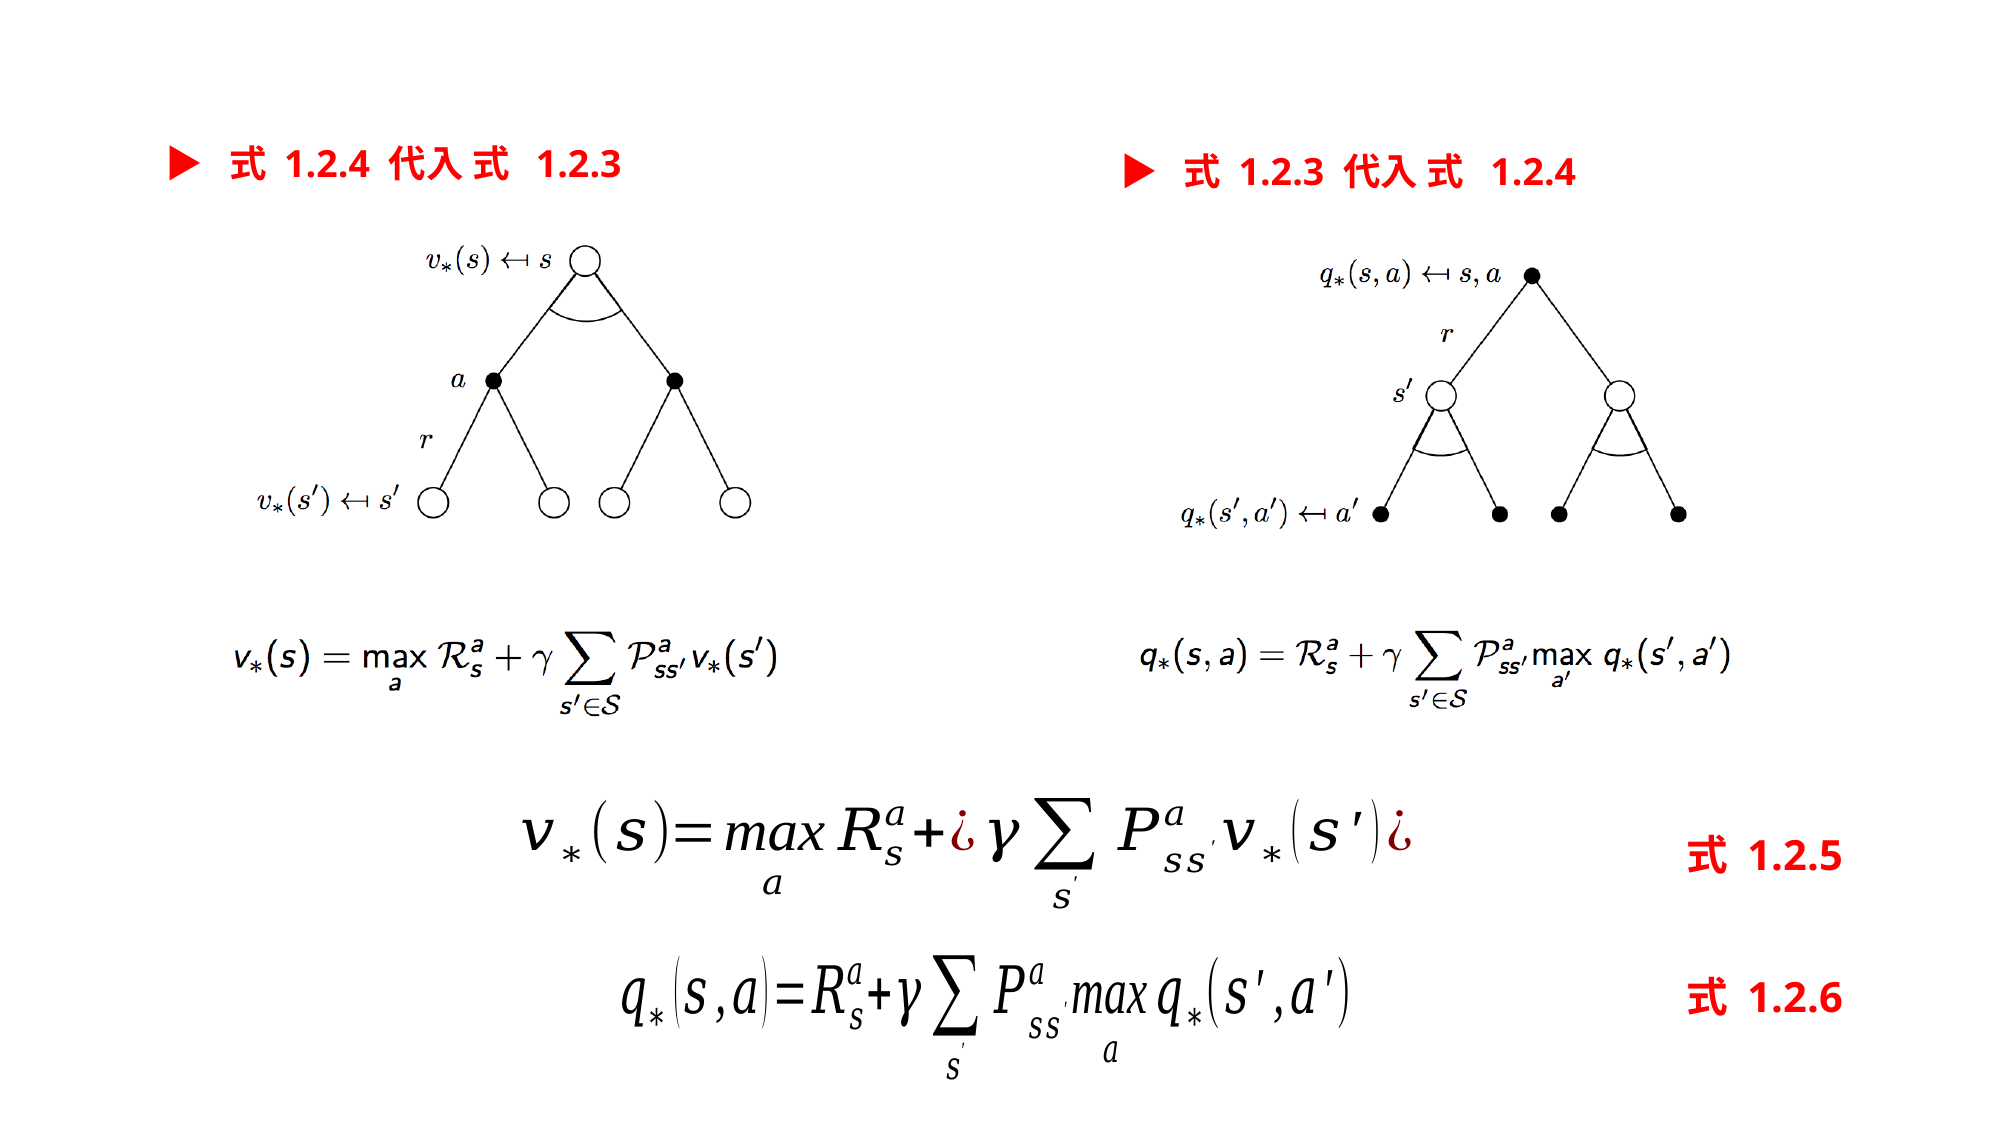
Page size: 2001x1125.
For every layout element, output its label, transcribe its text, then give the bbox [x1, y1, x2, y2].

picture [175, 209, 861, 751]
picture [1119, 242, 1770, 718]
text_box 式 1.2.5 [1671, 821, 1869, 887]
text_box ▶ 式 1.2.3 代入 式 1.2.4 [1105, 140, 1600, 201]
text_box 式 1.2.6 [1671, 963, 1869, 1029]
text_box ▶ 式 1.2.4 代入 式 1.2.3 [150, 132, 645, 193]
